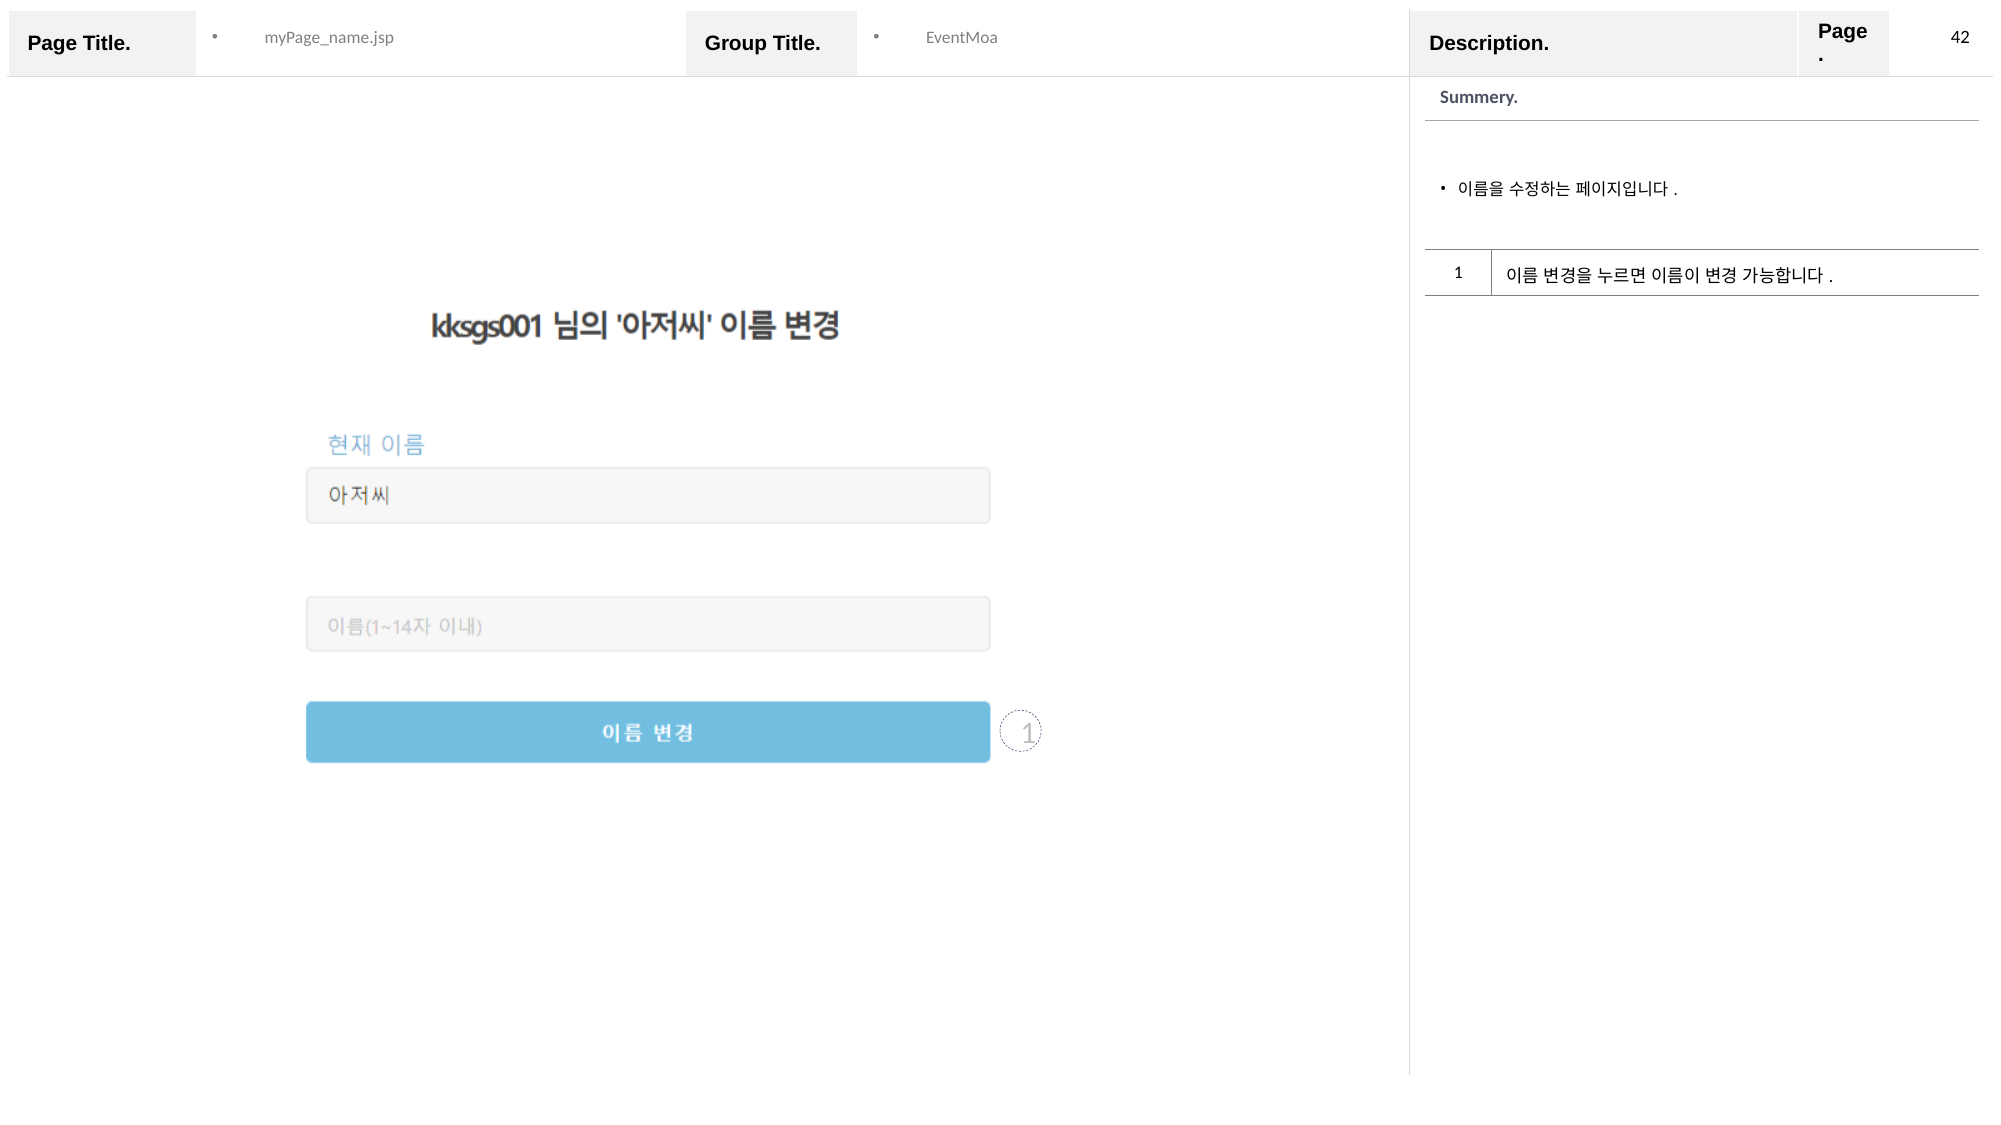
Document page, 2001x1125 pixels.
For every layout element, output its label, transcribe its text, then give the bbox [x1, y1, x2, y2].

list EventMoa [858, 18, 1405, 55]
table_header Summery. [1425, 78, 1979, 120]
table_cell 1 [1425, 250, 1491, 295]
table_cell 이름을 수정하는 페이지입니다. [1425, 121, 1979, 249]
picture [66, 221, 1228, 941]
table_cell 이름 변경을 누르면 이름이 변경 가능합니다. [1492, 250, 1979, 295]
list myPage_name.jsp [196, 18, 684, 55]
text_box 42 [1936, 17, 1985, 55]
